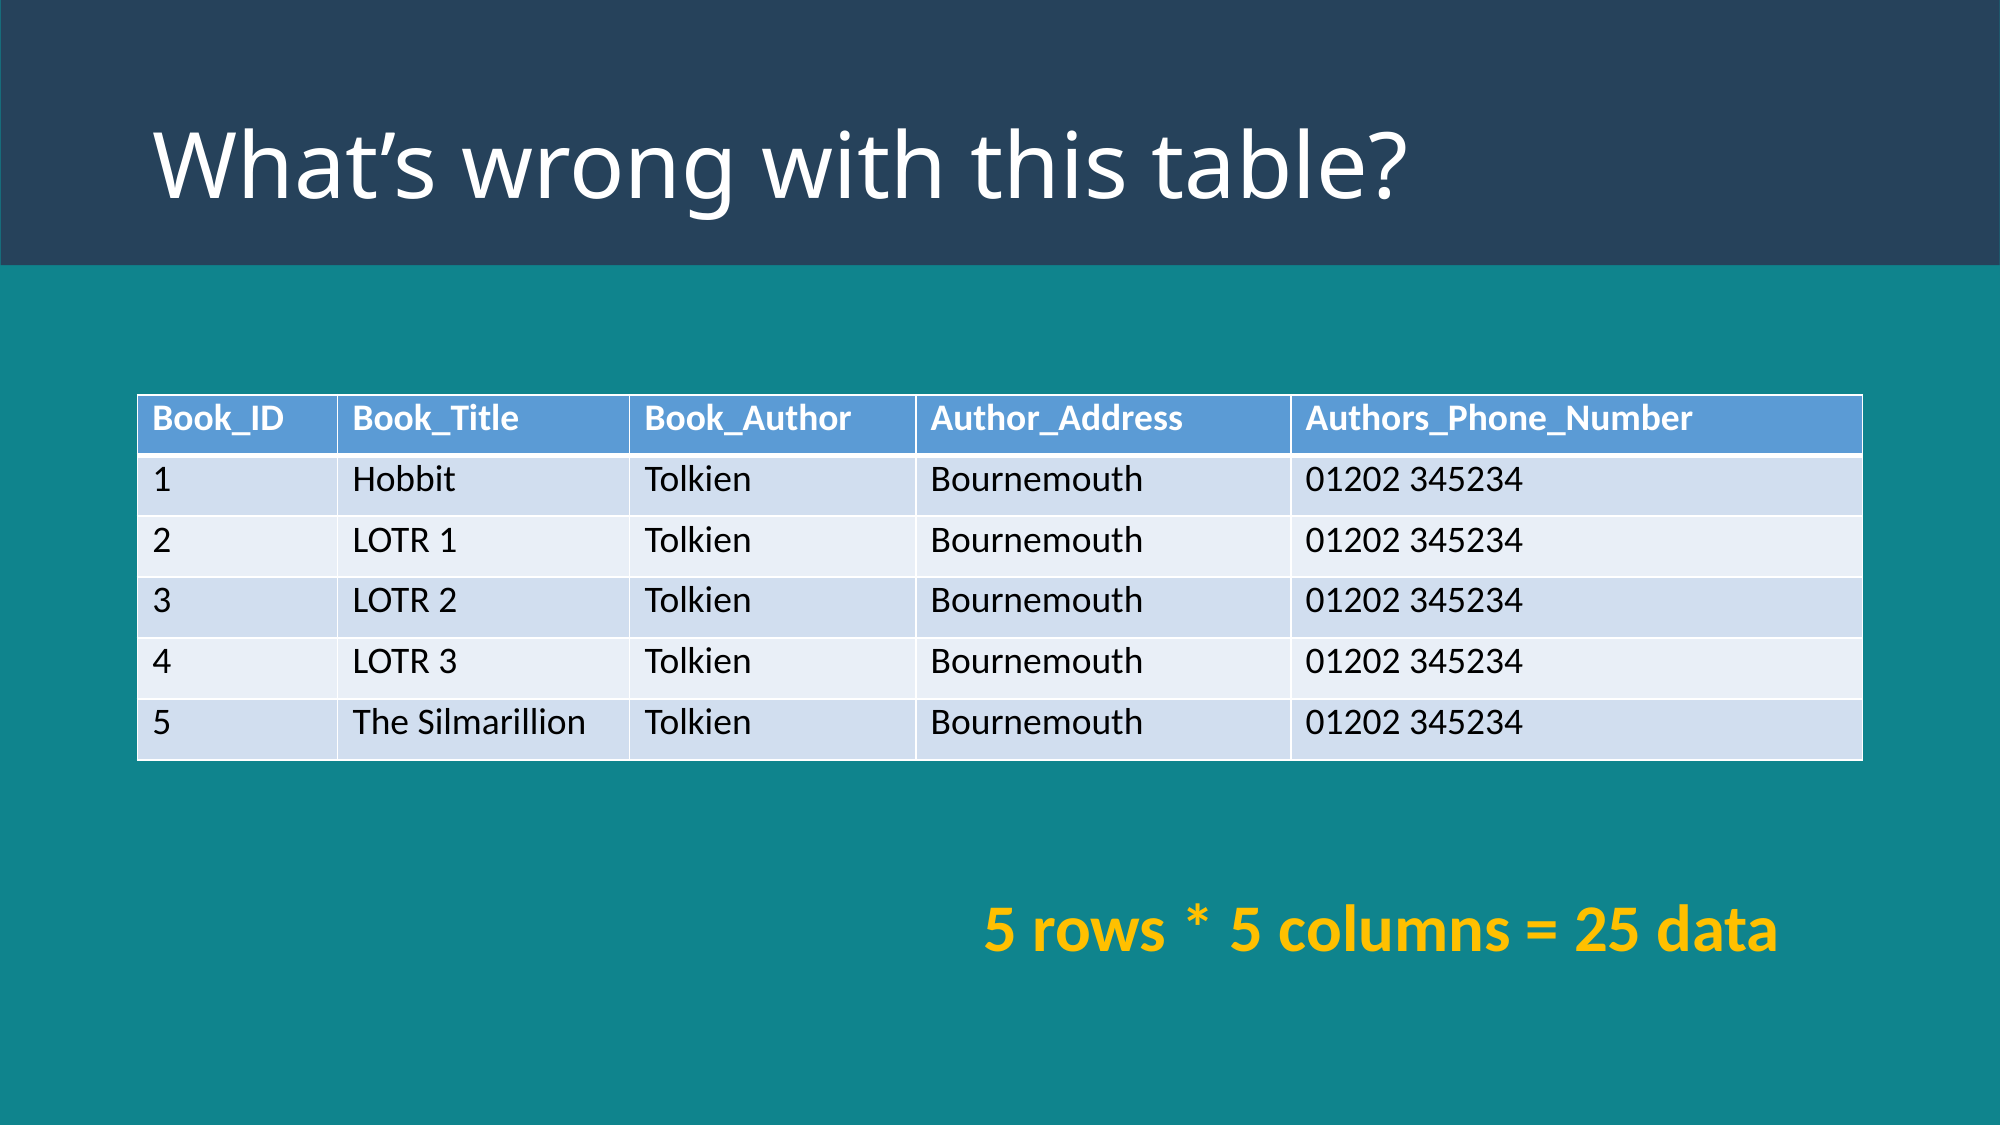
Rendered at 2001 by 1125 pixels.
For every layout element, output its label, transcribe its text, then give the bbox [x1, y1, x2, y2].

table_cell Bournemouth [917, 458, 1290, 515]
table_cell Bournemouth [917, 639, 1290, 698]
title What’s wrong with this table? [137, 59, 1863, 277]
text_box 5 rows * 5 columns = 25 data [968, 877, 1796, 972]
table_cell Tolkien [630, 458, 915, 515]
table_cell 01202 345234 [1292, 639, 1862, 698]
table_cell LOTR 3 [338, 639, 629, 698]
table_header Book_Author [630, 396, 915, 453]
table_header Author_Address [917, 396, 1290, 453]
table_cell Tolkien [630, 639, 915, 698]
table_cell 01202 345234 [1292, 517, 1862, 576]
table_cell LOTR 1 [338, 517, 629, 576]
table_cell Bournemouth [917, 517, 1290, 576]
table_cell 01202 345234 [1292, 700, 1862, 759]
table_cell 01202 345234 [1292, 458, 1862, 515]
table_cell Bournemouth [917, 700, 1290, 759]
table_cell LOTR 2 [338, 578, 629, 637]
table_header Authors_Phone_Number [1292, 396, 1862, 453]
table_cell Tolkien [630, 517, 915, 576]
table_cell 4 [138, 639, 337, 698]
table_cell 1 [138, 458, 337, 515]
table_header Book_ID [138, 396, 337, 453]
table_cell 3 [138, 578, 337, 637]
text_box [0, 0, 2000, 267]
table_cell Bournemouth [917, 578, 1290, 637]
table_cell Tolkien [630, 578, 915, 637]
table_cell The Silmarillion [338, 700, 629, 759]
table_cell Tolkien [630, 700, 915, 759]
table_cell Hobbit [338, 458, 629, 515]
table_cell 2 [138, 517, 337, 576]
table_header Book_Title [338, 396, 629, 453]
table_cell 5 [138, 700, 337, 759]
table_cell 01202 345234 [1292, 578, 1862, 637]
